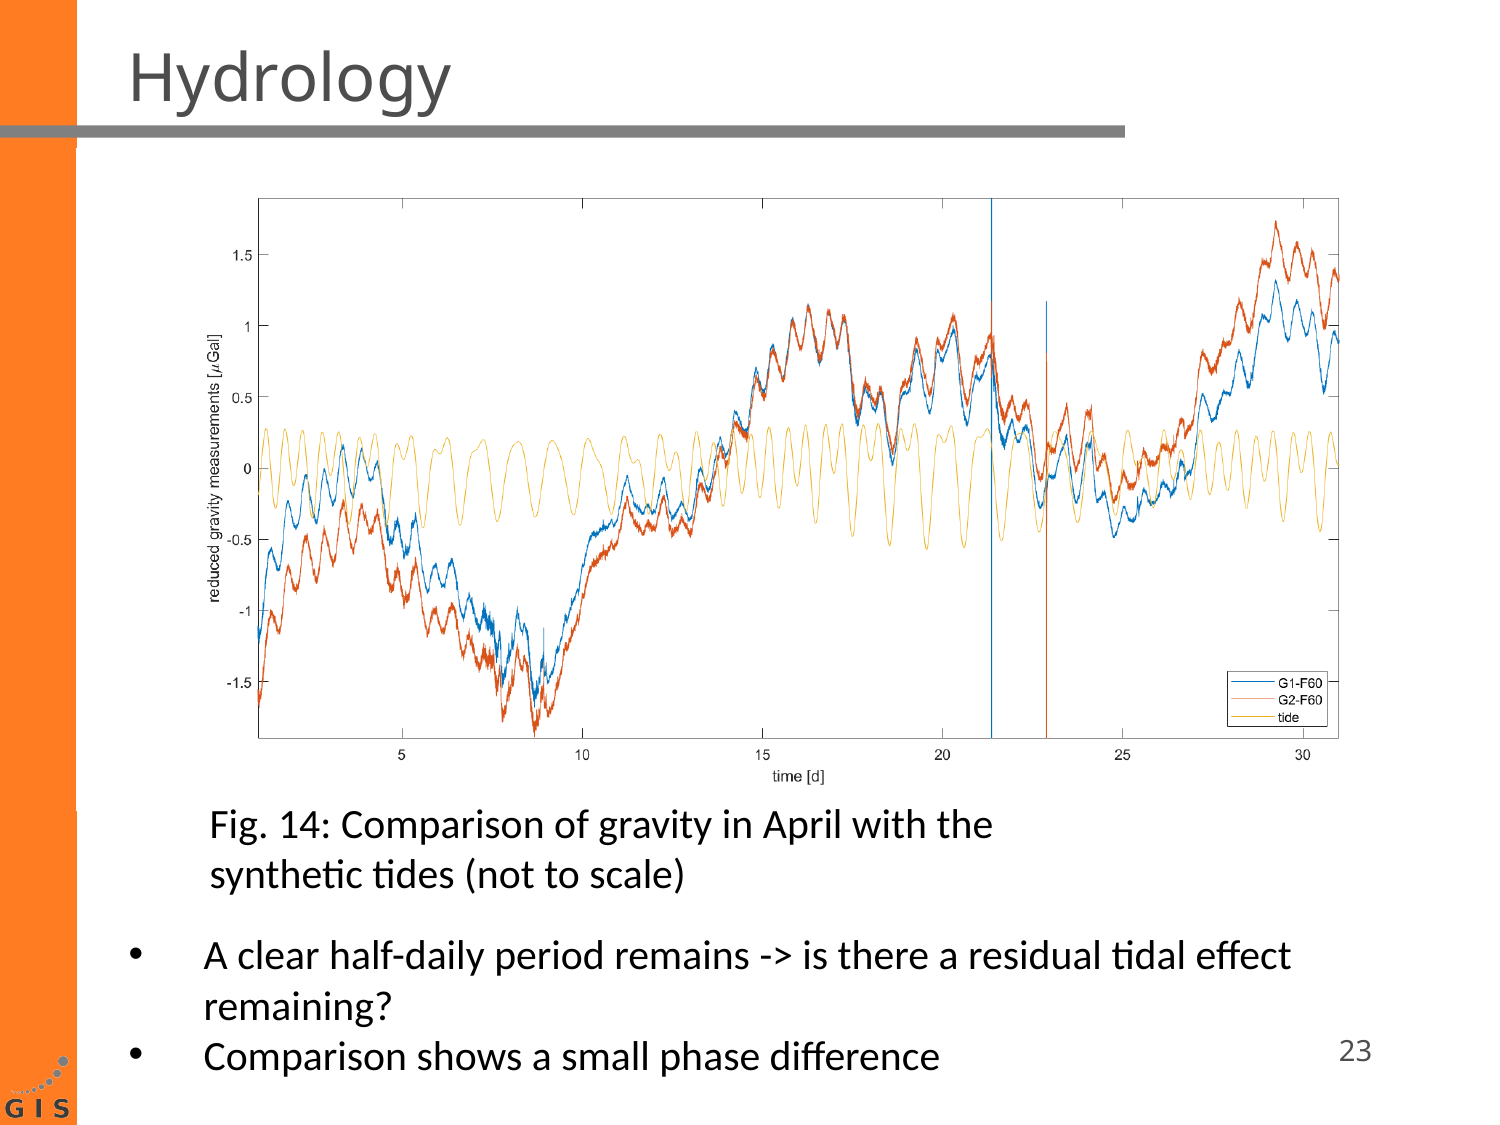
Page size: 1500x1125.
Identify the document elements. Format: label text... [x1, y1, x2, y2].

text_box Fig. 14: Comparison of gravity in April with the synthetic tides (not to scale) [194, 819, 1034, 904]
text_box A clear half-daily period remains -> is there a residual tidal effect remaining? Comparison shows a small phase difference [113, 920, 1335, 1086]
slide_number 23 [1074, 1024, 1388, 1101]
picture [5, 1056, 69, 1118]
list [76, 148, 1472, 811]
title Hydrology [112, 37, 1388, 113]
